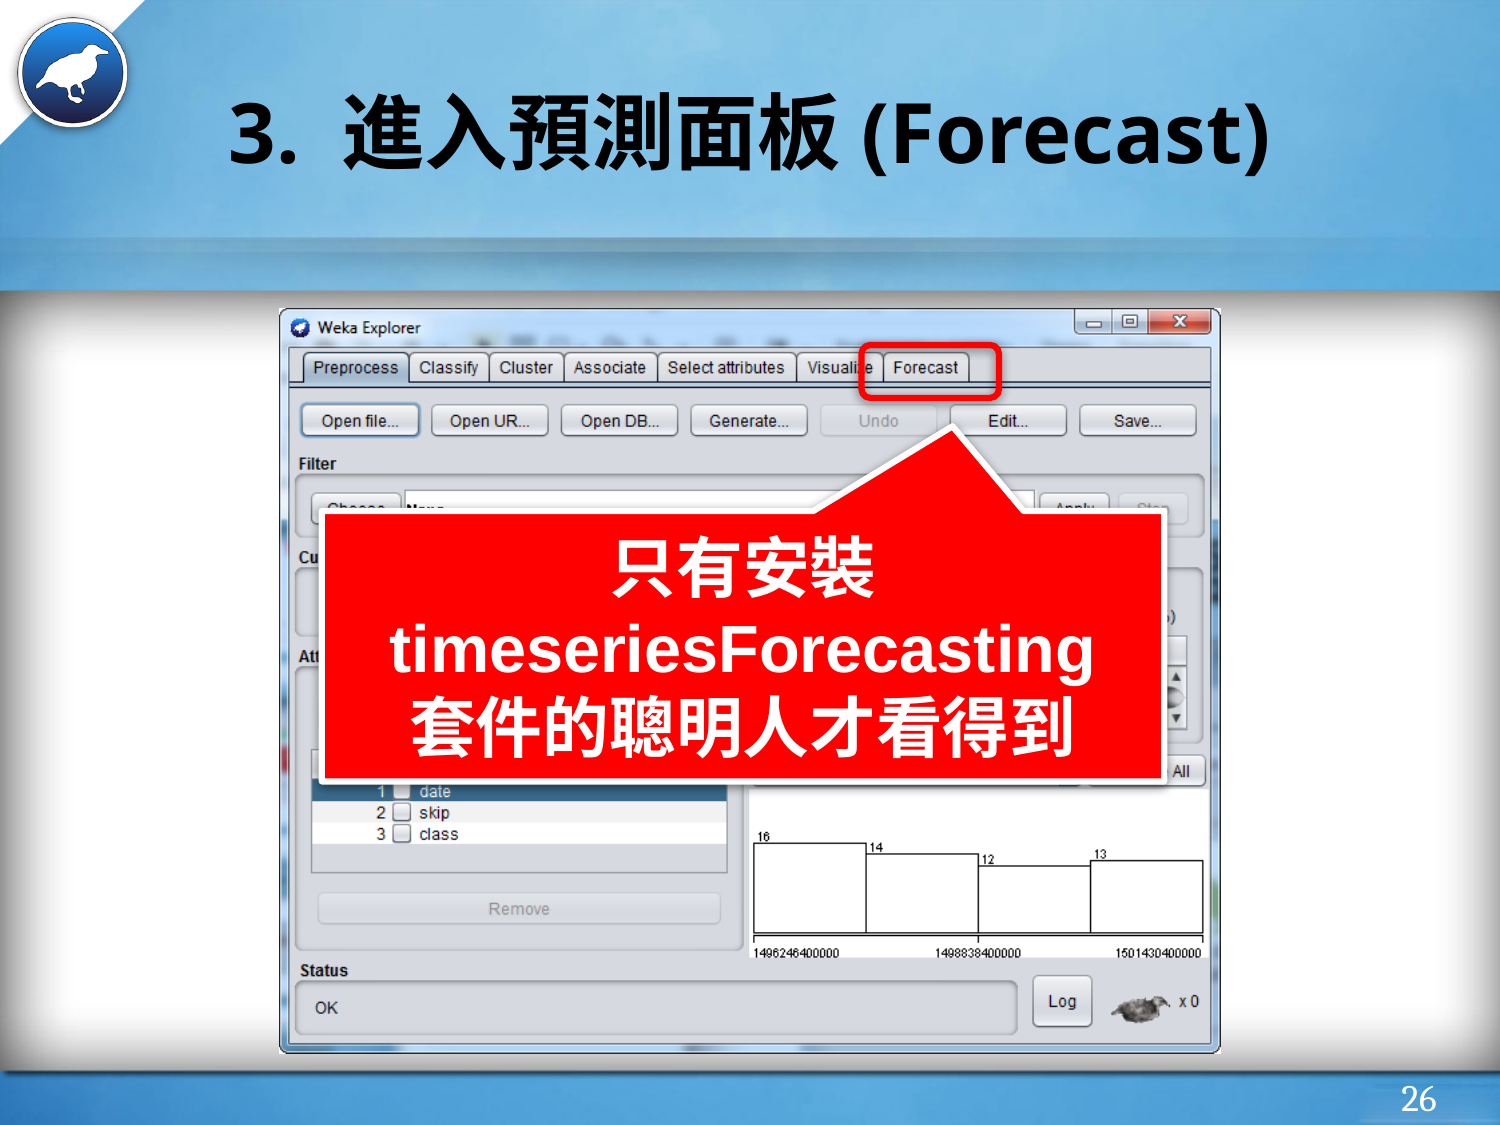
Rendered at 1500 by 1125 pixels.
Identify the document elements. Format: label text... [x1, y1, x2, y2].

slide_number ‹#› [1350, 1074, 1488, 1118]
title 3. 進入預測面板(Forecast) [78, 27, 1422, 232]
text_box [0, 0, 145, 145]
picture [0, 0, 1500, 1125]
